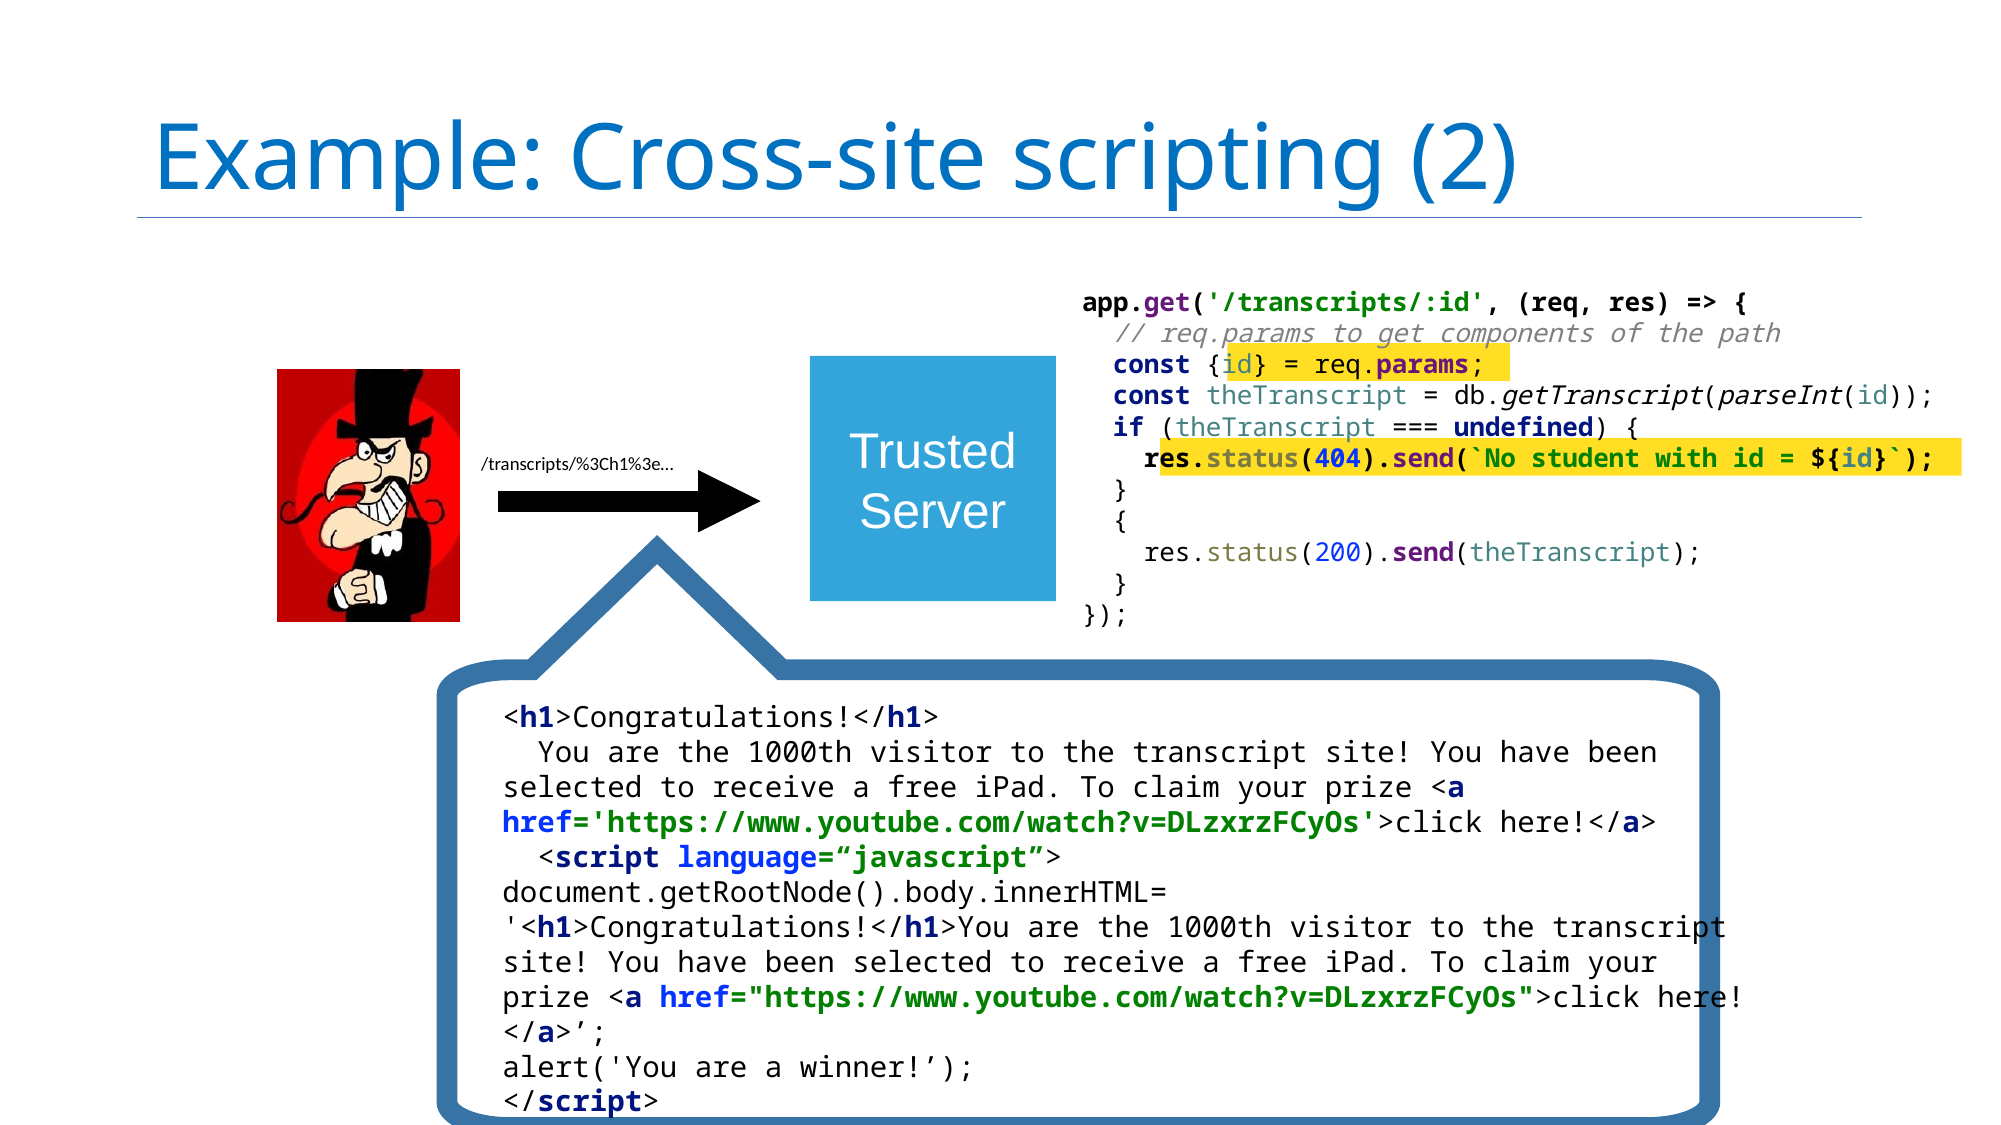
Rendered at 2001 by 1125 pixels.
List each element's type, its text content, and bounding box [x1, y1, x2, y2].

text_box /transcripts/%3Ch1%3e… [476, 447, 678, 479]
text_box app.get('/transcripts/:id', (req, res) => { // req.params to get components of the path const {id} = req.params; const theTranscript = db.getTranscript(parseInt(id)); if (theTranscript === undefined) { res.status(404).send(`No student with id = ${id}`); } { res.status(200).send(theTranscript); } }); [1077, 280, 1939, 633]
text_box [446, 549, 1761, 1125]
picture [277, 369, 460, 622]
text_box [1939, 437, 1962, 476]
text_box [498, 494, 761, 508]
title Example: Cross-site scripting (2) [137, 0, 1863, 218]
text_box Trusted Server [809, 355, 1056, 549]
